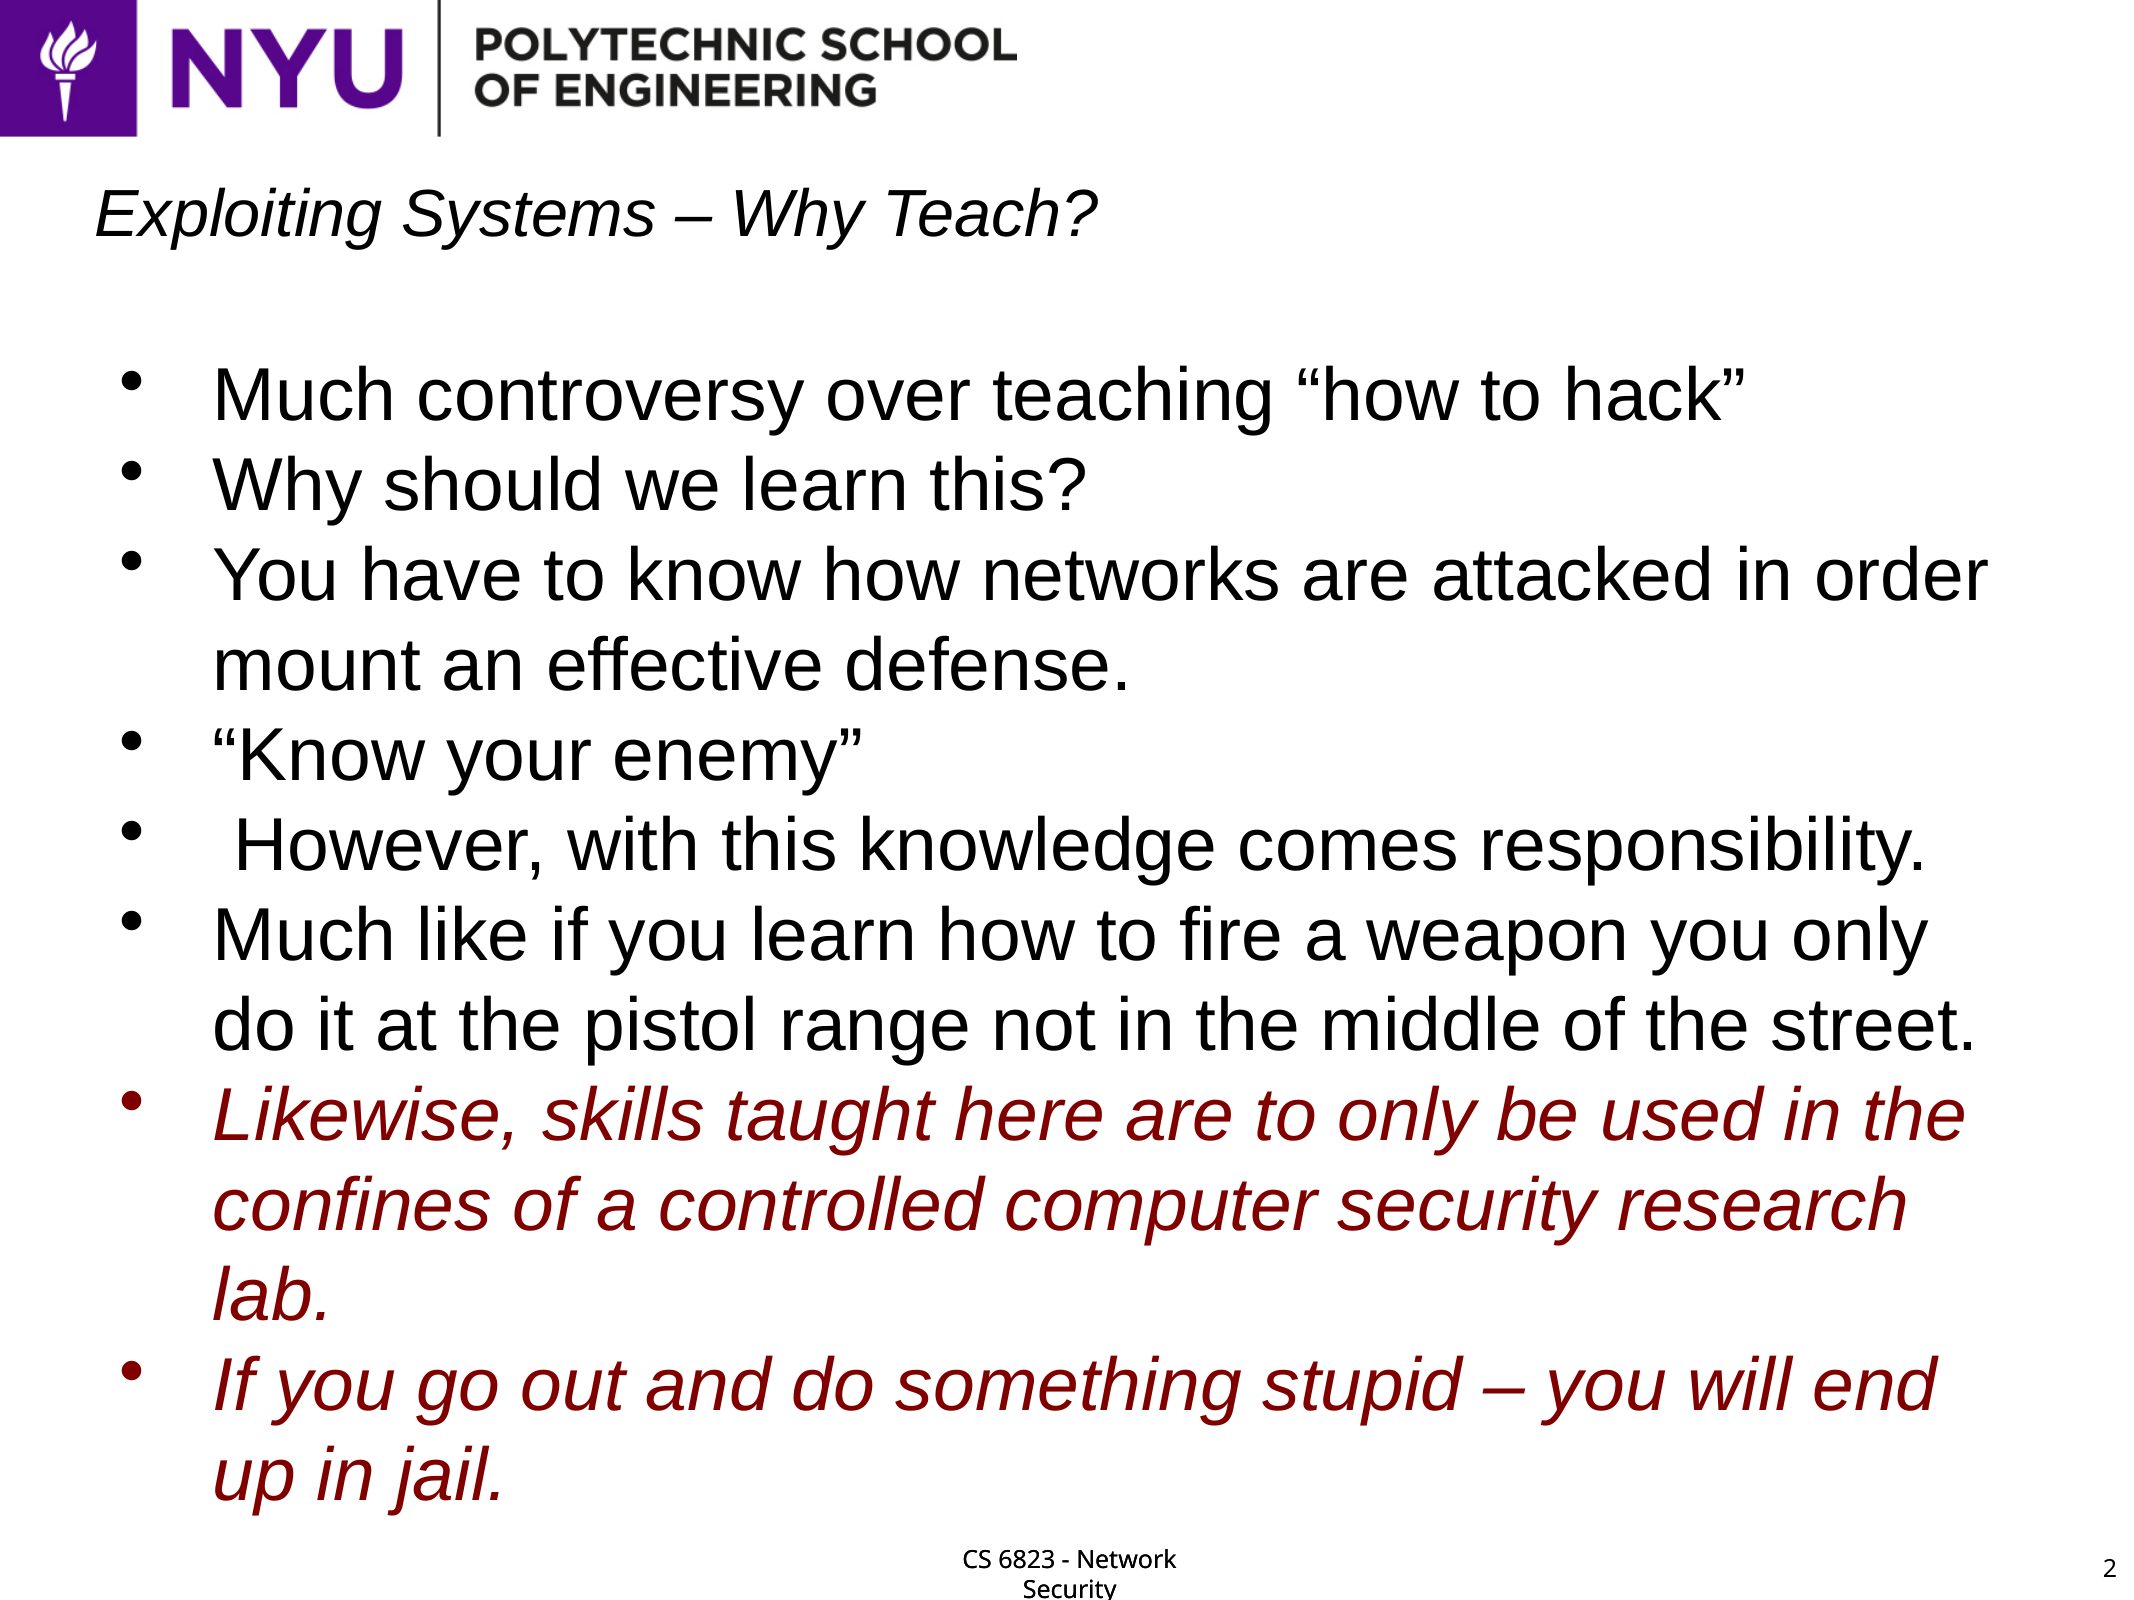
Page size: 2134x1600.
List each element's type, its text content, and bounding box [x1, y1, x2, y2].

picture [0, 0, 1017, 138]
text_box CS 6823 - Network Security [912, 1559, 1228, 1589]
text_box 2 [2042, 1552, 2134, 1586]
title Exploiting Systems – Why Teach? [79, 162, 1999, 261]
list Much controversy over teaching “how to hack” Why should we learn this? You have to know how networks are attacked in order mount an effective defense. “Know your enemy” However, with this knowledge comes responsibility. Much like if you learn how to fire a weapon you only do it at the pistol range not in the middle of the street. Likewise, skills taught here are to only be used in the confines of a controlled computer security research lab. If you go out and do something stupid – you will end up in jail. [104, 337, 2024, 1394]
